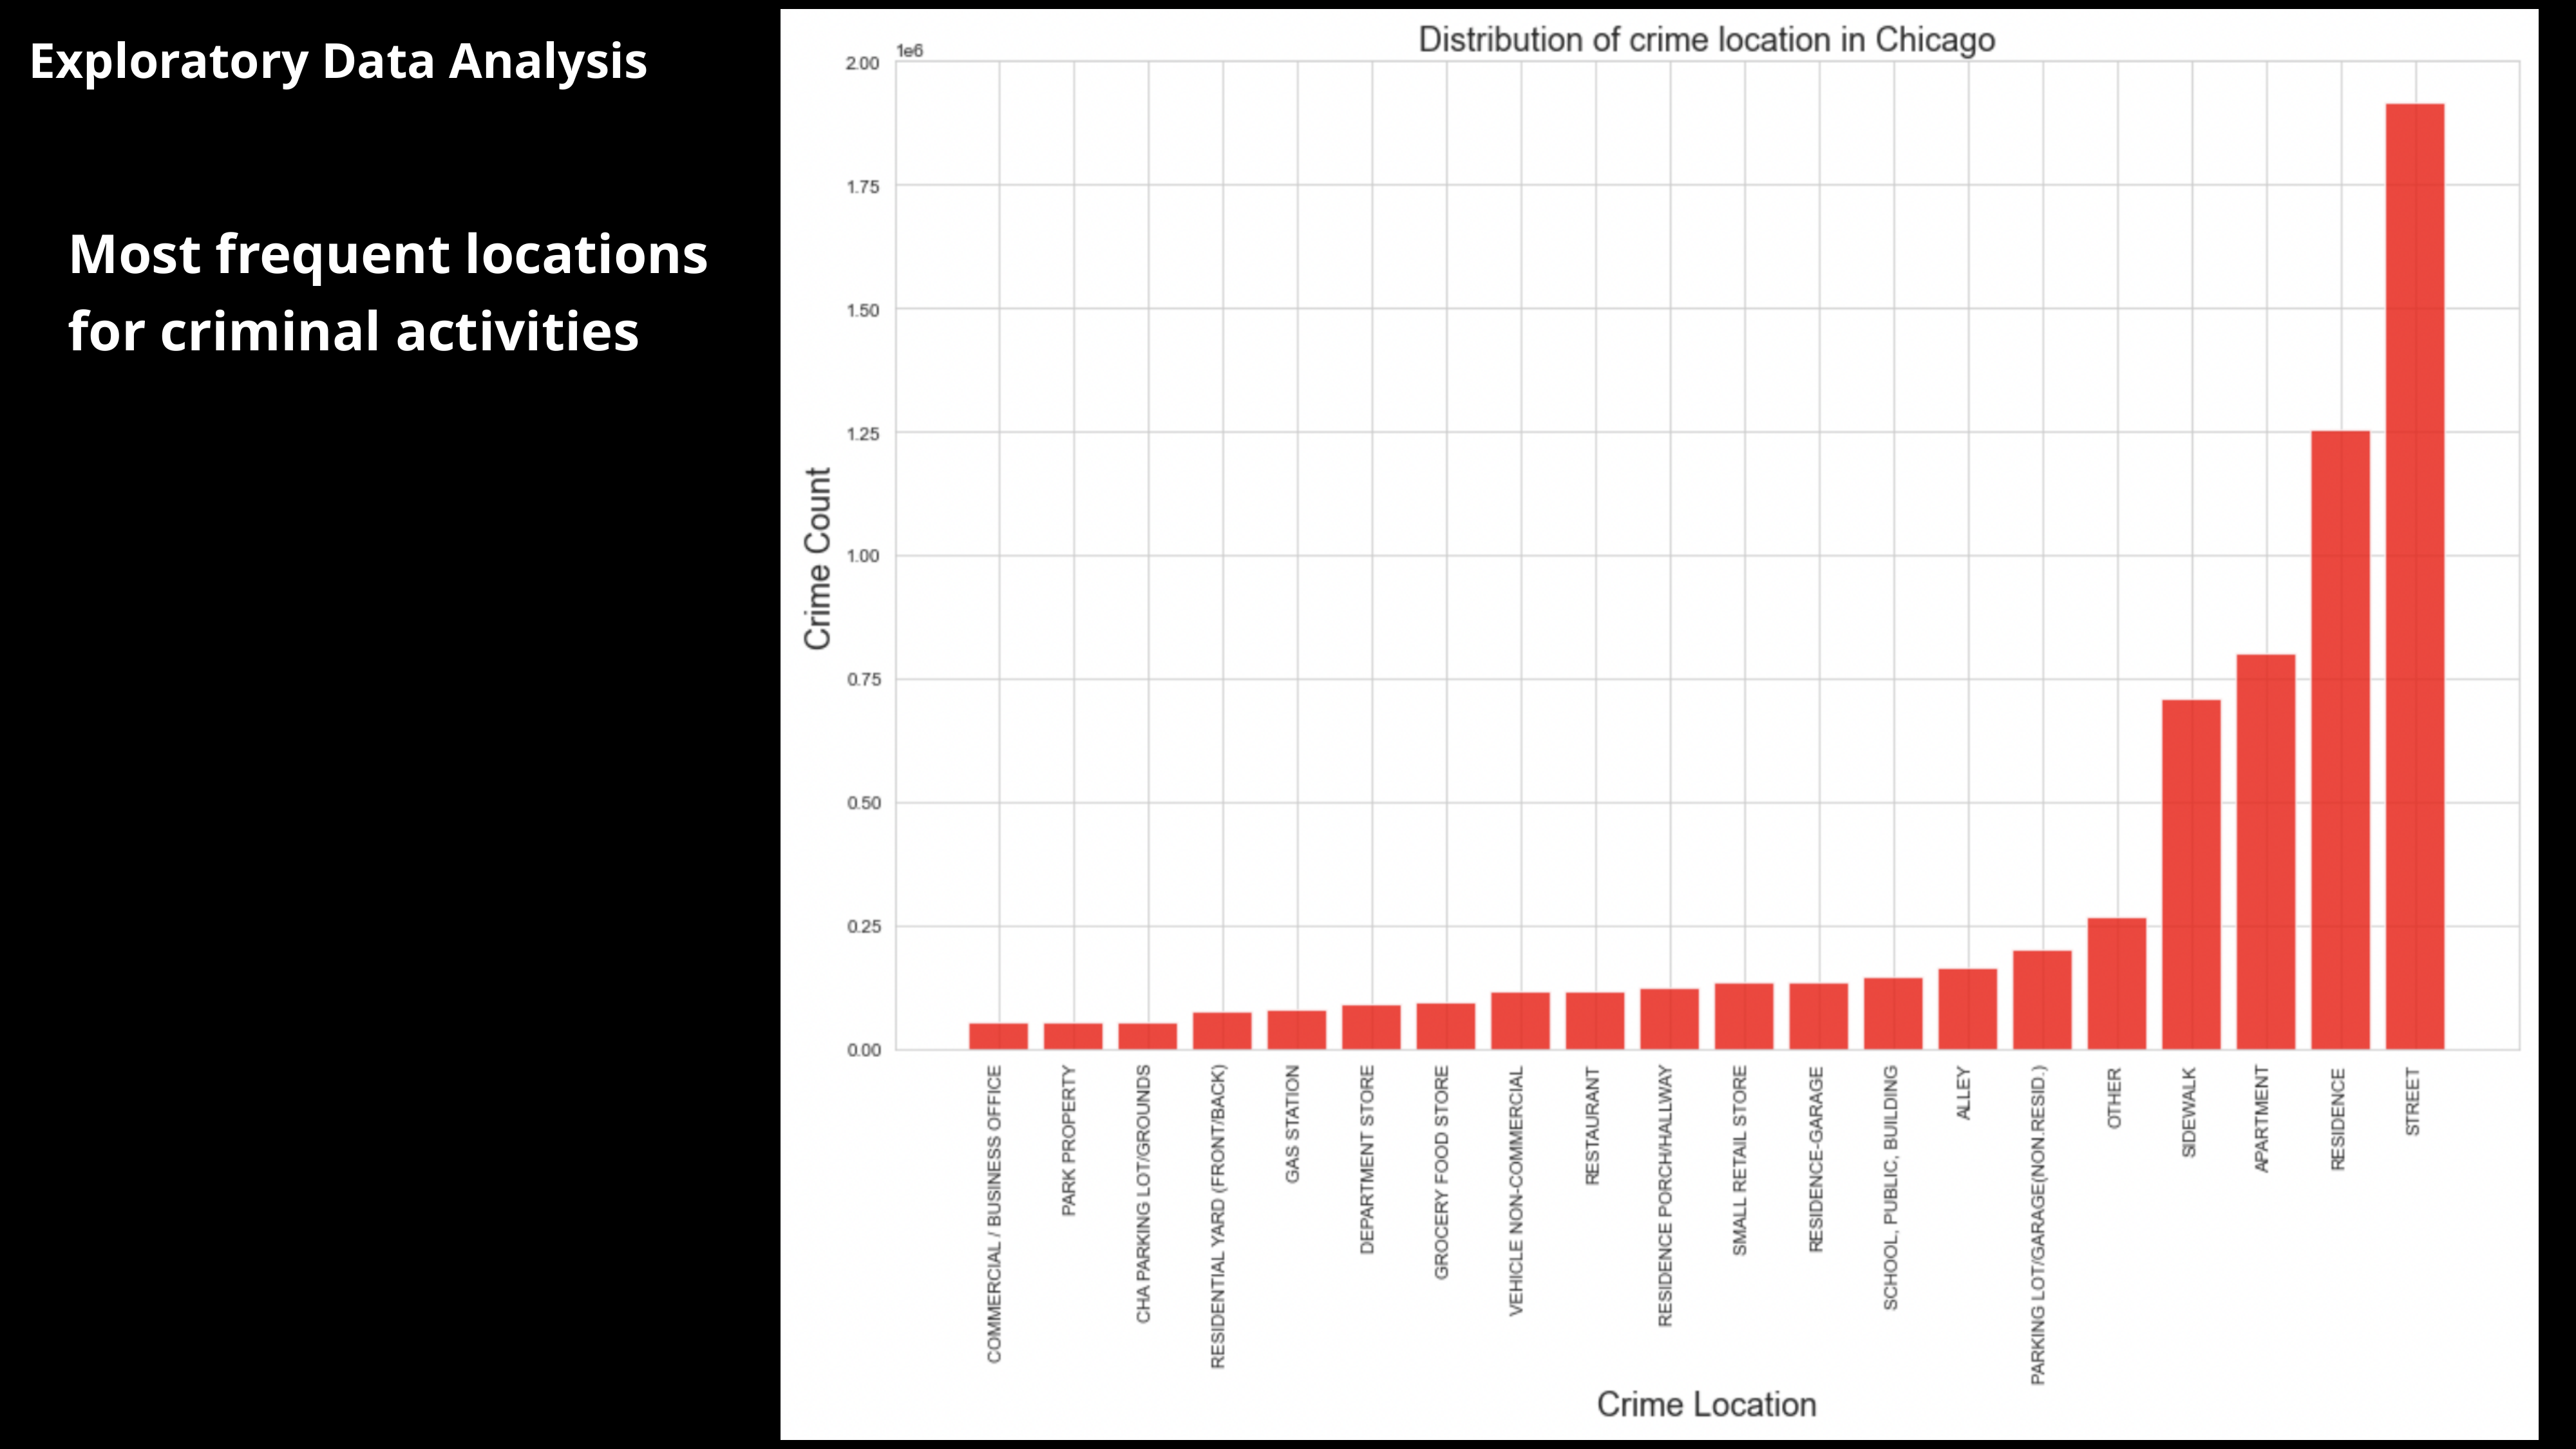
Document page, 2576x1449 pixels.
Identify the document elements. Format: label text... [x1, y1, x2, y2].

text_box Exploratory Data Analysis [23, 24, 654, 93]
text_box Most frequent locations for criminal activities [62, 201, 730, 367]
picture [781, 9, 2539, 1440]
